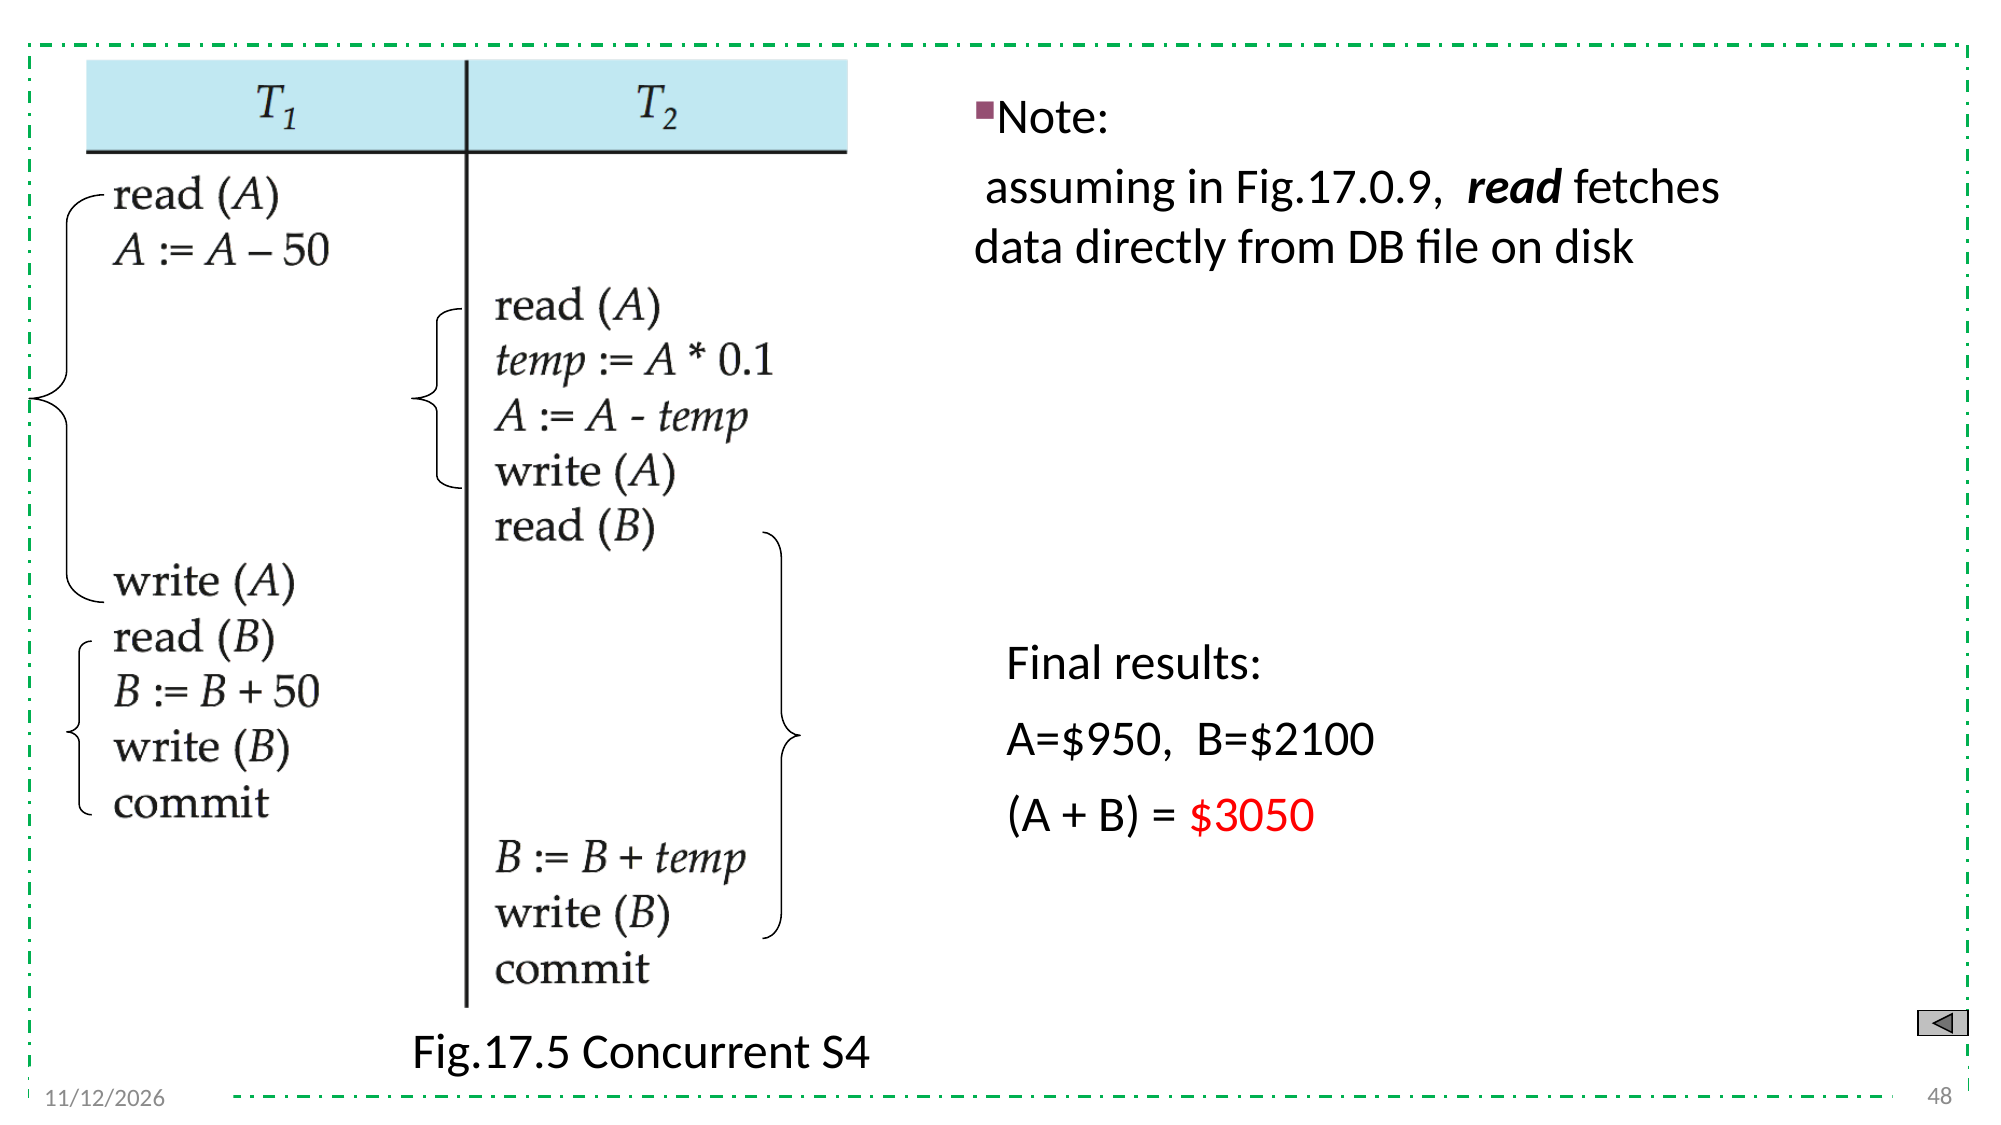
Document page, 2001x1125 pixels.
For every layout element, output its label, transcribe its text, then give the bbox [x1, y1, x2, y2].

text_box Fig.17.5 Concurrent S4 [397, 1010, 886, 1086]
text_box [1917, 1010, 1968, 1036]
text_box Final results: A=$950, B=$2100 (A + B) = $3050 [916, 545, 1480, 849]
picture [86, 56, 849, 1008]
text_box [66, 642, 86, 814]
text_box Note: assuming in Fig.17.0.9, read fetches data directly from DB file on disk [959, 76, 1821, 282]
slide_number 48 [1892, 1065, 1968, 1125]
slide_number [29, 1066, 234, 1125]
text_box [29, 198, 86, 599]
